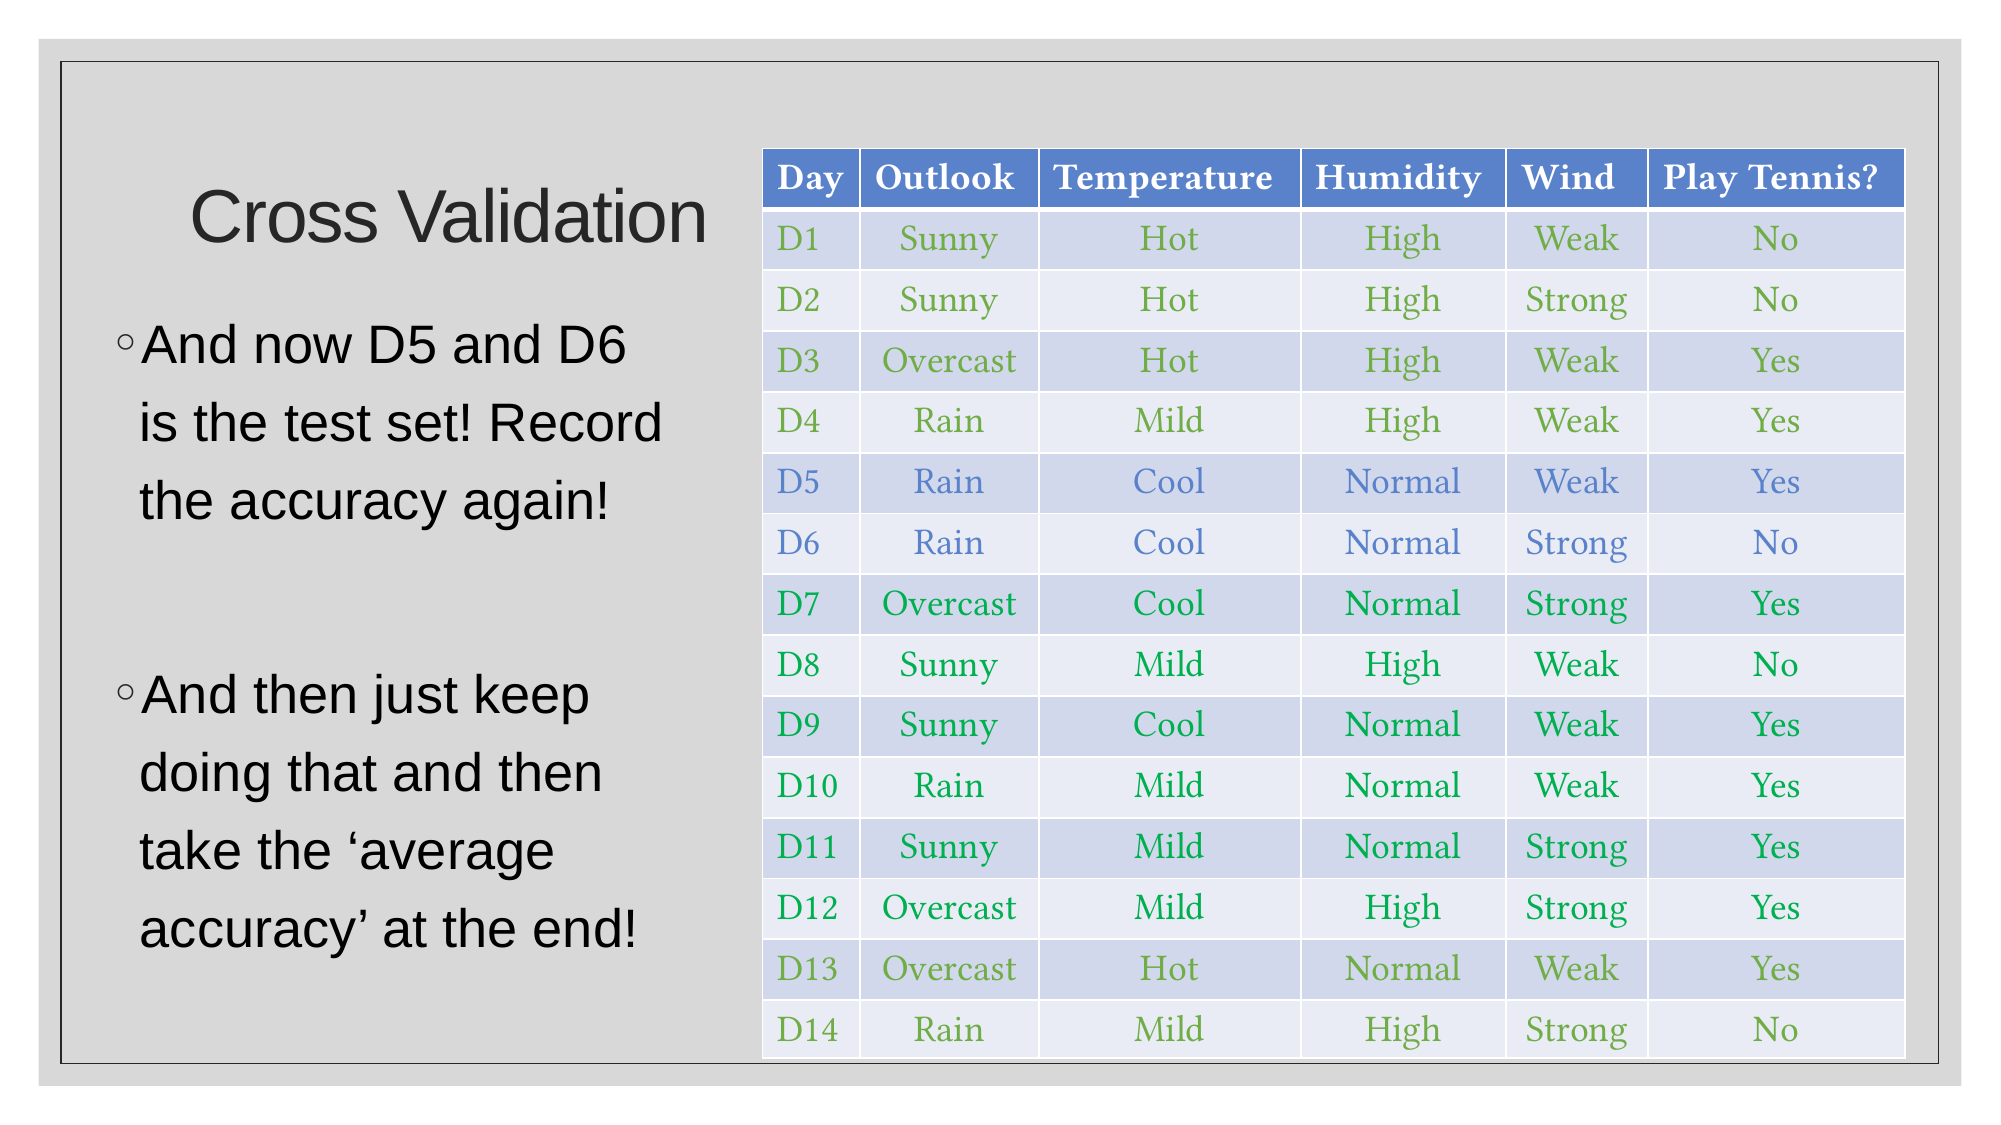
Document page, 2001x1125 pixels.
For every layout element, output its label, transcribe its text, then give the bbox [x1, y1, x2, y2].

table_cell High [1302, 393, 1505, 452]
table_cell Yes [1649, 393, 1904, 452]
table_cell Normal [1302, 514, 1505, 573]
table_cell Hot [1040, 332, 1300, 391]
table_cell Strong [1507, 1001, 1647, 1057]
table_cell High [1302, 879, 1505, 938]
table_cell Rain [861, 1001, 1038, 1057]
table_cell Weak [1507, 393, 1647, 452]
table_cell Strong [1507, 575, 1647, 634]
table_header Day [763, 149, 859, 207]
table_cell Yes [1649, 758, 1904, 817]
table_cell D4 [763, 393, 859, 452]
table_cell High [1302, 212, 1505, 269]
table_cell Mild [1040, 819, 1300, 878]
table_cell Strong [1507, 514, 1647, 573]
table_cell No [1649, 1001, 1904, 1057]
title Cross Validation [174, 105, 1825, 331]
table_cell No [1649, 212, 1904, 269]
table_cell Cool [1040, 454, 1300, 513]
table_cell High [1302, 271, 1505, 330]
table_cell High [1302, 636, 1505, 695]
table_cell Hot [1040, 271, 1300, 330]
table_cell Rain [861, 393, 1038, 452]
table_header Humidity [1302, 149, 1505, 207]
table_cell D3 [763, 332, 859, 391]
table_cell Cool [1040, 514, 1300, 573]
table_cell D14 [763, 1001, 859, 1057]
table_cell Weak [1507, 758, 1647, 817]
table_cell Yes [1649, 879, 1904, 938]
table_cell D10 [763, 758, 859, 817]
table_cell Mild [1040, 636, 1300, 695]
table_cell Weak [1507, 940, 1647, 999]
table_header Play Tennis? [1649, 149, 1904, 207]
table_cell D11 [763, 819, 859, 878]
table_cell No [1649, 514, 1904, 573]
table_cell Weak [1507, 332, 1647, 391]
table_cell Mild [1040, 879, 1300, 938]
table_cell Sunny [861, 212, 1038, 269]
table_cell D8 [763, 636, 859, 695]
table_cell Yes [1649, 332, 1904, 391]
table_cell D1 [763, 212, 859, 269]
table_header Wind [1507, 149, 1647, 207]
table_cell Rain [861, 454, 1038, 513]
table_cell D13 [763, 940, 859, 999]
table_cell Overcast [861, 575, 1038, 634]
table_cell Normal [1302, 940, 1505, 999]
table_cell Yes [1649, 697, 1904, 756]
table_cell Strong [1507, 879, 1647, 938]
table_cell Hot [1040, 940, 1300, 999]
table_cell D12 [763, 879, 859, 938]
table_header Temperature [1040, 149, 1300, 207]
table_cell Sunny [861, 697, 1038, 756]
table_cell Weak [1507, 697, 1647, 756]
table_cell Sunny [861, 271, 1038, 330]
table_cell Hot [1040, 212, 1300, 269]
table_cell High [1302, 1001, 1505, 1057]
table_cell Sunny [861, 819, 1038, 878]
table_cell No [1649, 636, 1904, 695]
table_cell High [1302, 332, 1505, 391]
table_cell Weak [1507, 636, 1647, 695]
table_cell Sunny [861, 636, 1038, 695]
table_cell No [1649, 271, 1904, 330]
table_cell Cool [1040, 697, 1300, 756]
table_cell Yes [1649, 454, 1904, 513]
table_cell Yes [1649, 940, 1904, 999]
table_cell D2 [763, 271, 859, 330]
table_cell Mild [1040, 1001, 1300, 1057]
table_cell Normal [1302, 758, 1505, 817]
table_cell Mild [1040, 393, 1300, 452]
table_cell Normal [1302, 697, 1505, 756]
table_cell Strong [1507, 819, 1647, 878]
table_cell D6 [763, 514, 859, 573]
table_cell Rain [861, 514, 1038, 573]
table_cell Weak [1507, 212, 1647, 269]
table_cell D9 [763, 697, 859, 756]
table_cell Overcast [861, 332, 1038, 391]
list And now D5 and D6 is the test set! Record the accuracy again! And then just keep doing that and then take the ‘average accuracy’ at the end! [94, 288, 683, 1085]
table_cell Overcast [861, 879, 1038, 938]
table_cell D7 [763, 575, 859, 634]
table_cell Strong [1507, 271, 1647, 330]
table_cell Overcast [861, 940, 1038, 999]
table_cell D5 [763, 454, 859, 513]
table_cell Normal [1302, 575, 1505, 634]
table_cell Weak [1507, 454, 1647, 513]
table_cell Yes [1649, 819, 1904, 878]
table_header Outlook [861, 149, 1038, 207]
table_cell Normal [1302, 454, 1505, 513]
table_cell Rain [861, 758, 1038, 817]
table_cell Normal [1302, 819, 1505, 878]
table_cell Yes [1649, 575, 1904, 634]
table_cell Cool [1040, 575, 1300, 634]
table_cell Mild [1040, 758, 1300, 817]
